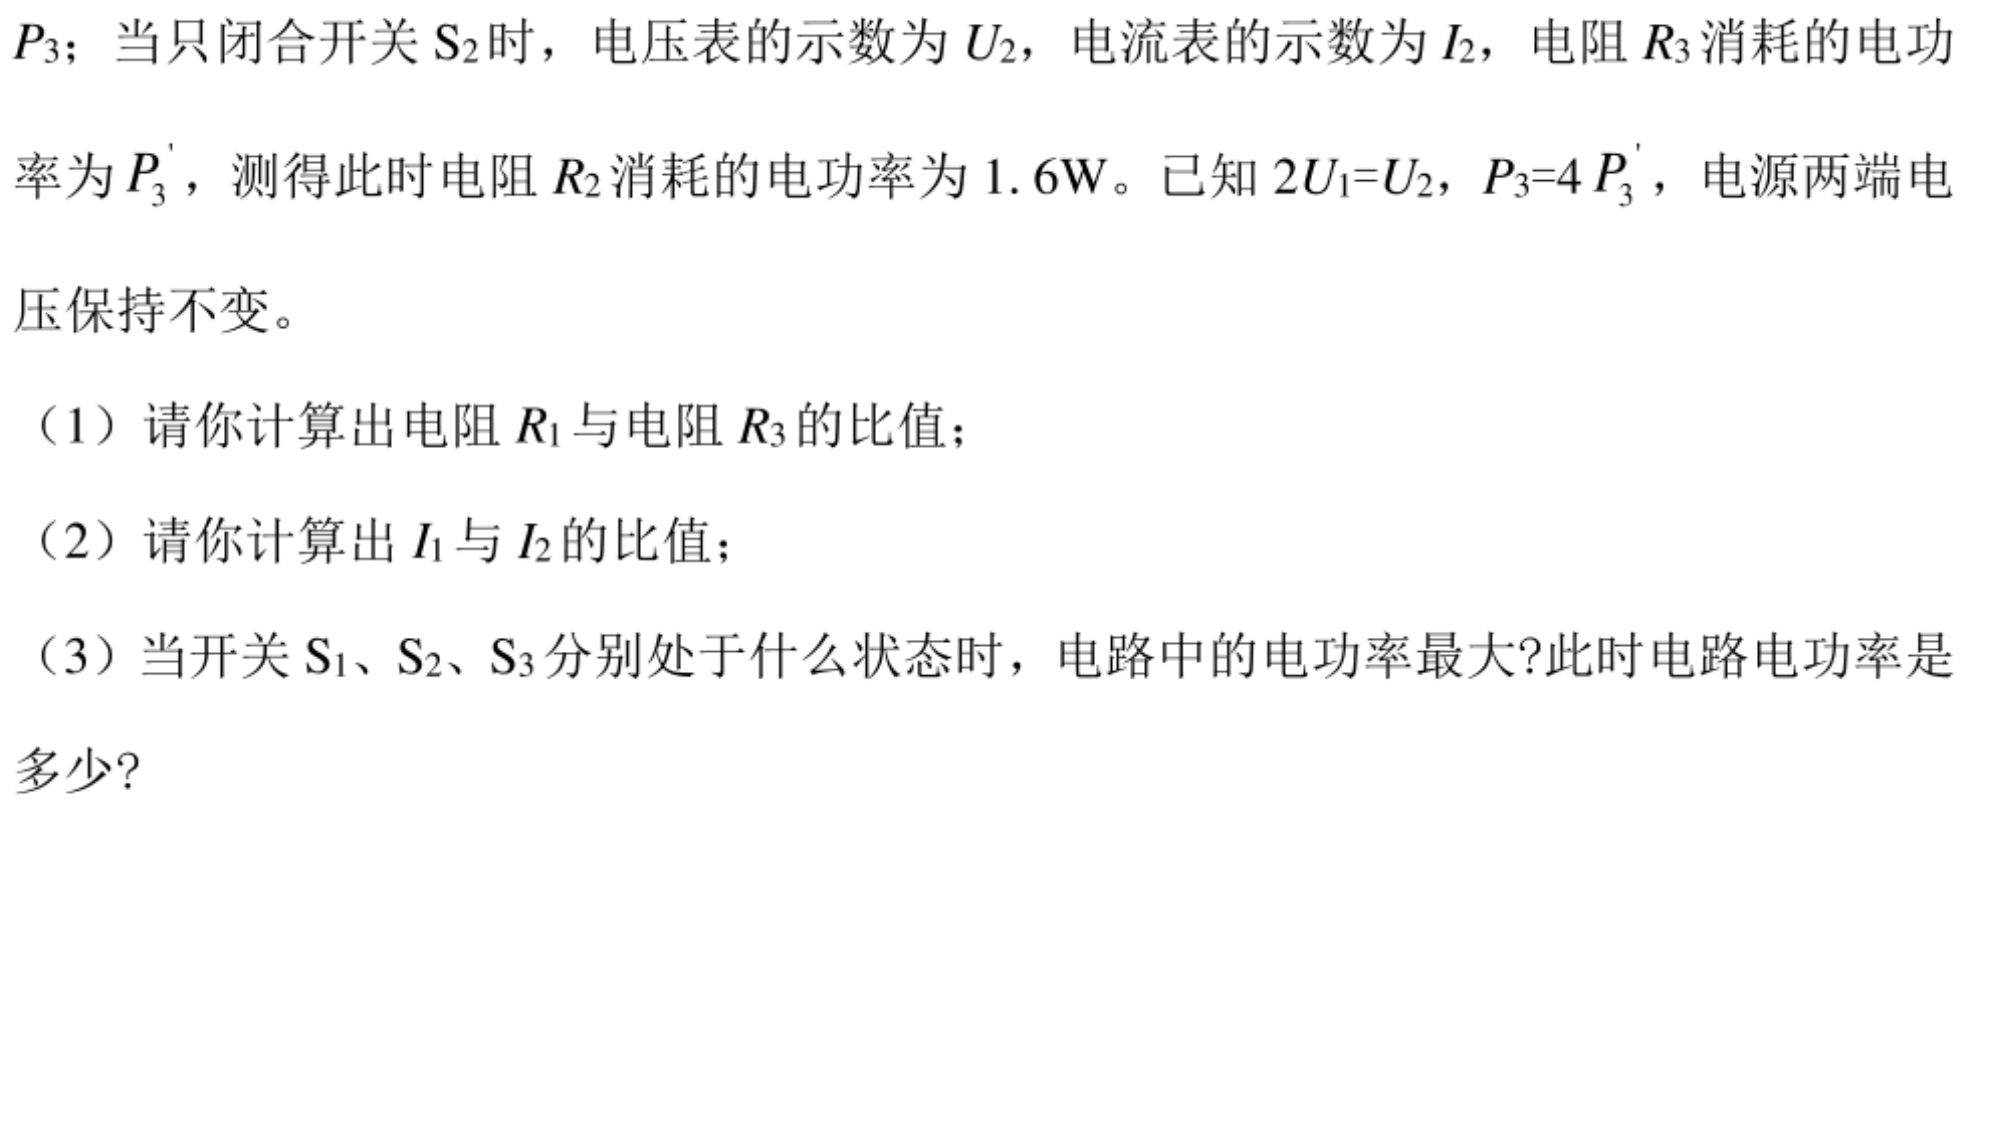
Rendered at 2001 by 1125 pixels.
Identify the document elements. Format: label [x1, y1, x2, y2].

picture [0, 0, 1977, 812]
